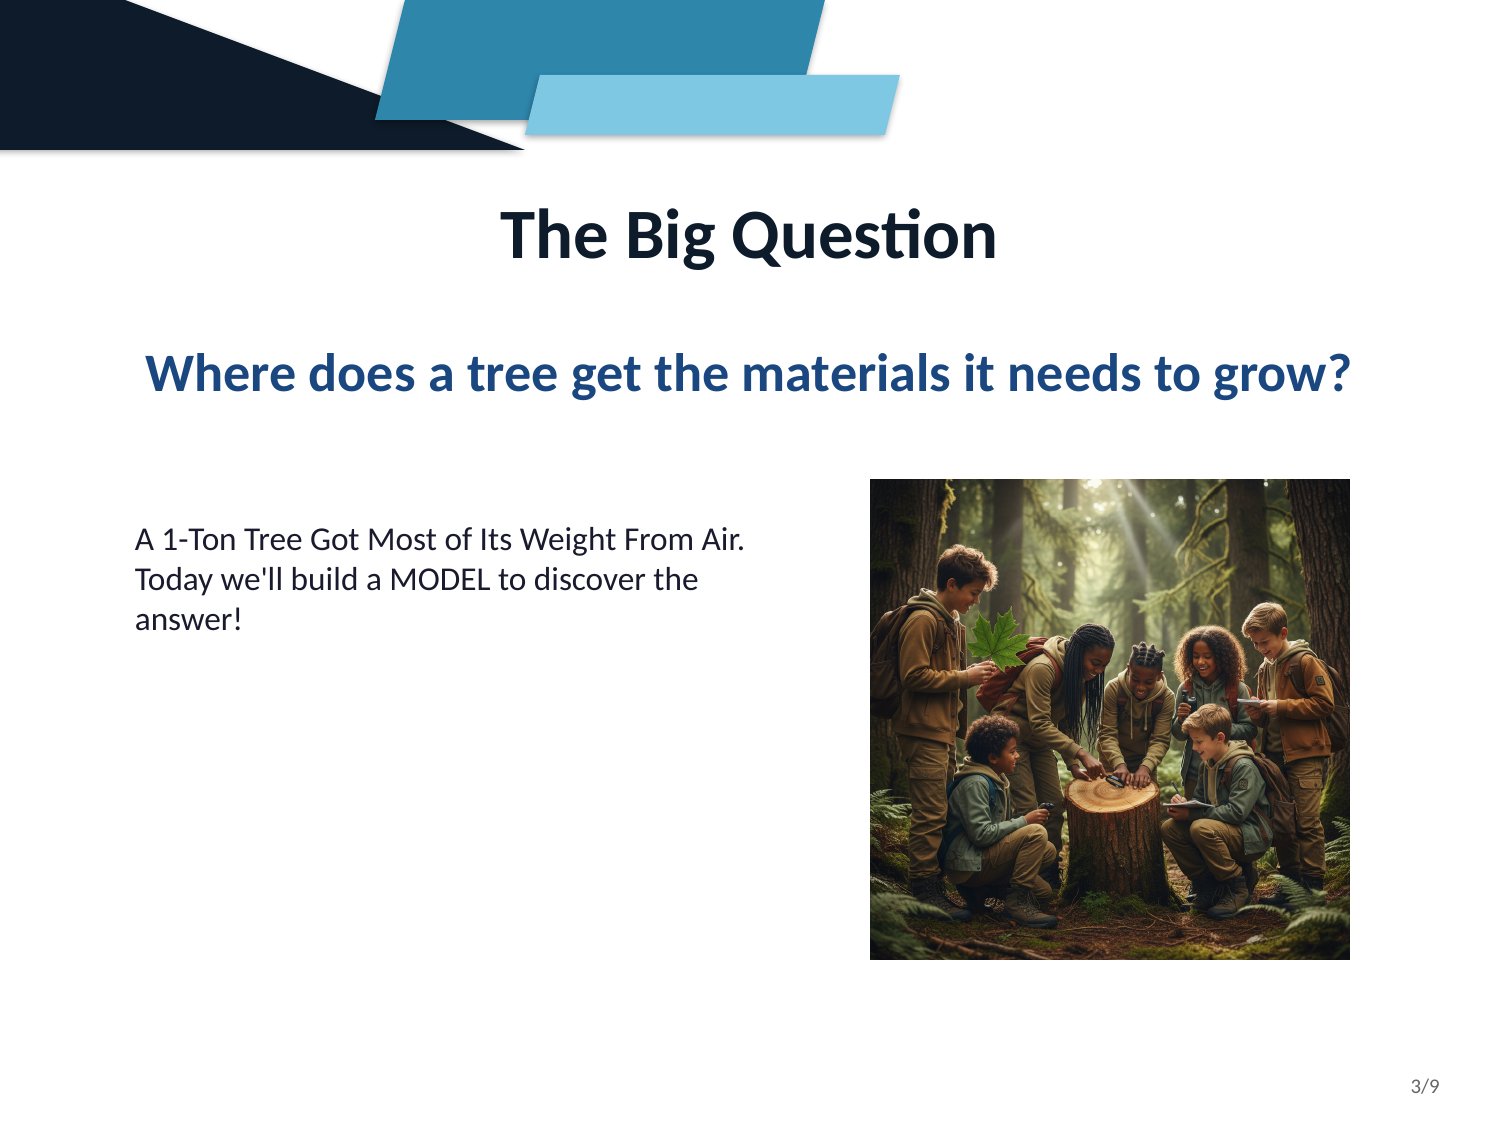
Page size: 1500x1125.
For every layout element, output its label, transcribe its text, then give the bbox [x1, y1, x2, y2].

text_box 3/9 [1395, 1065, 1455, 1105]
text_box Where does a tree get the materials it needs to grow? [119, 329, 1380, 410]
text_box [0, 0, 526, 151]
picture [869, 479, 1351, 961]
text_box A 1-Ton Tree Got Most of Its Weight From Air. Today we'll build a MODEL to discover the answer! [119, 509, 795, 645]
text_box [374, 0, 826, 121]
text_box The Big Question [485, 179, 1014, 280]
text_box [524, 74, 901, 136]
